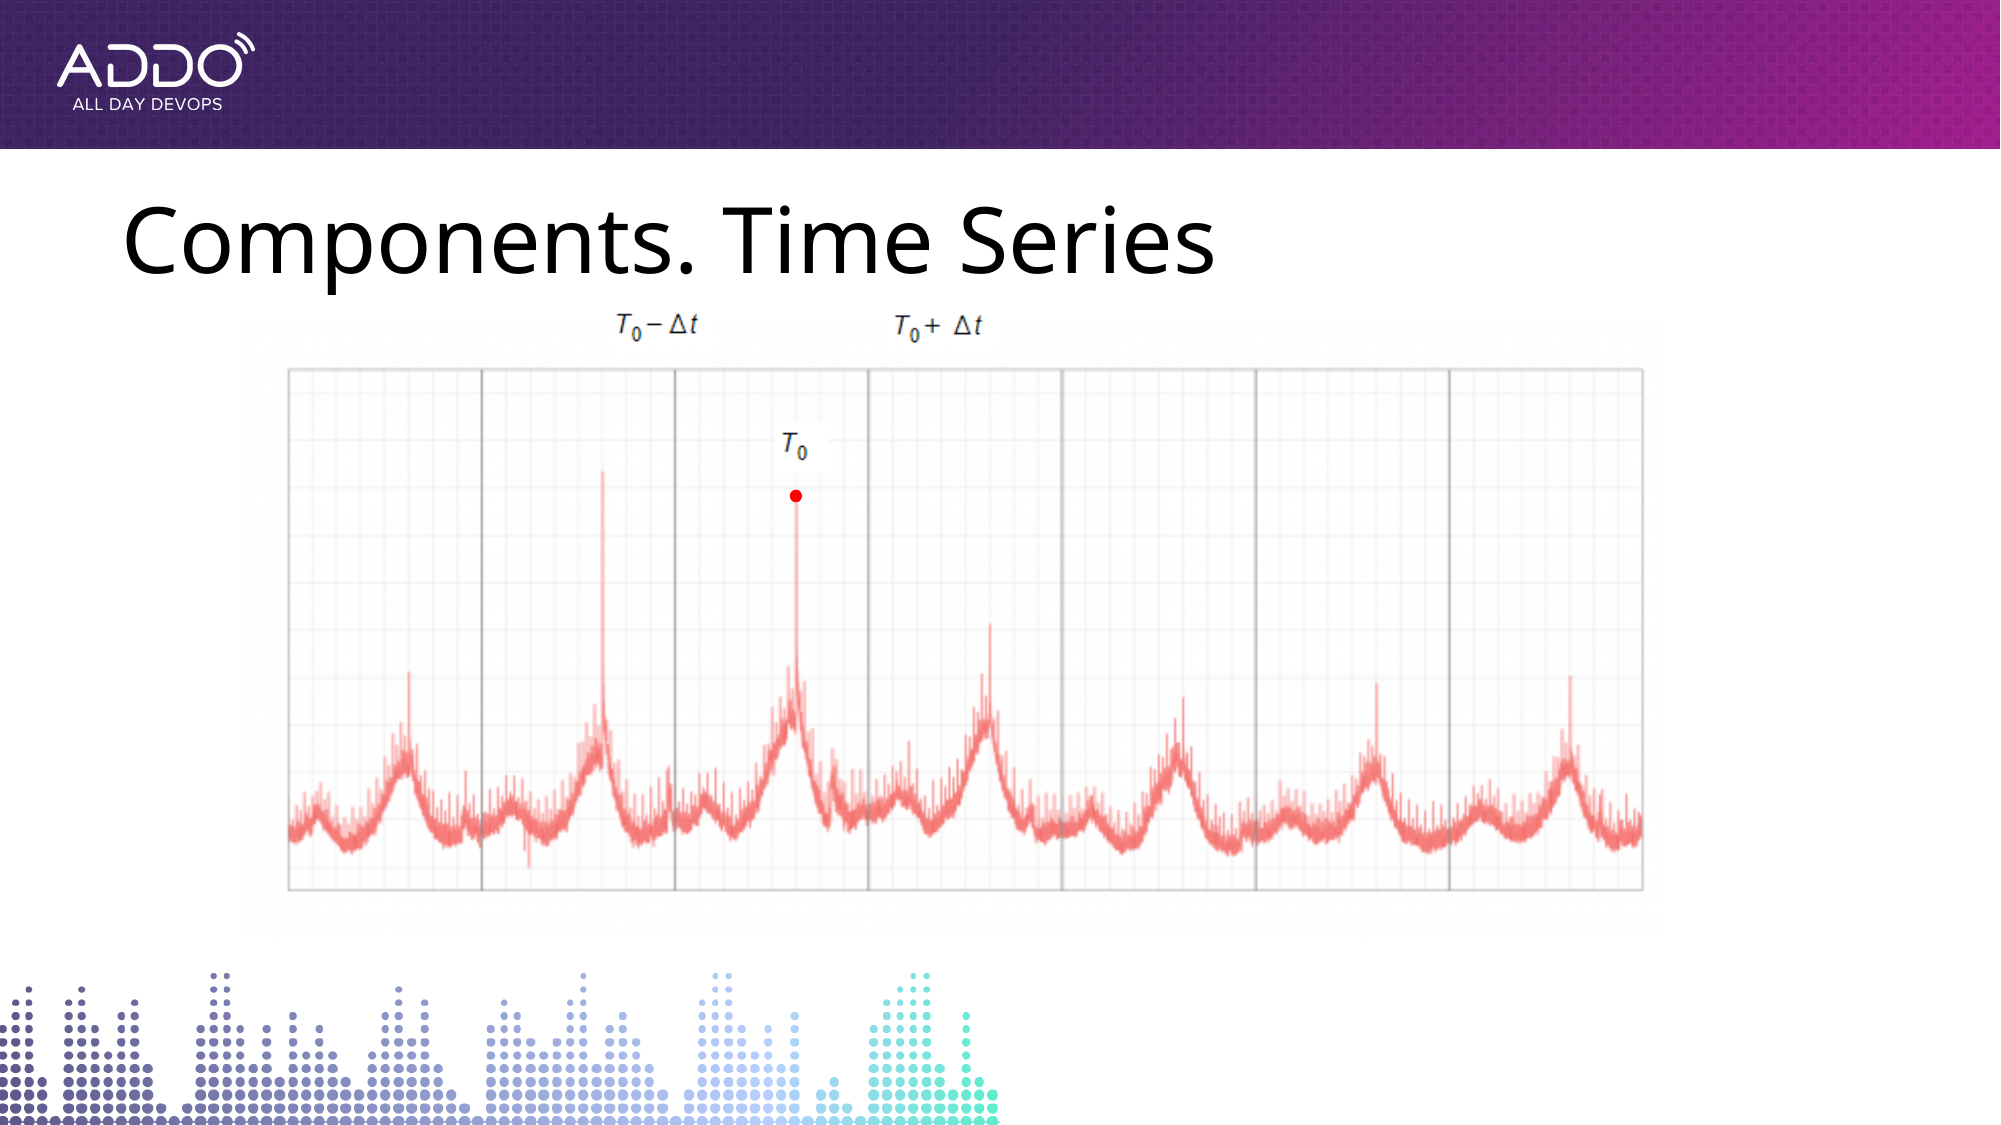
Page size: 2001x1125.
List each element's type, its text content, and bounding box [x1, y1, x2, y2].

text_box Components. Time Series [106, 187, 1639, 340]
text_box [81, 162, 1614, 315]
picture [0, 973, 1000, 1125]
picture [241, 303, 1664, 938]
picture [57, 32, 255, 110]
